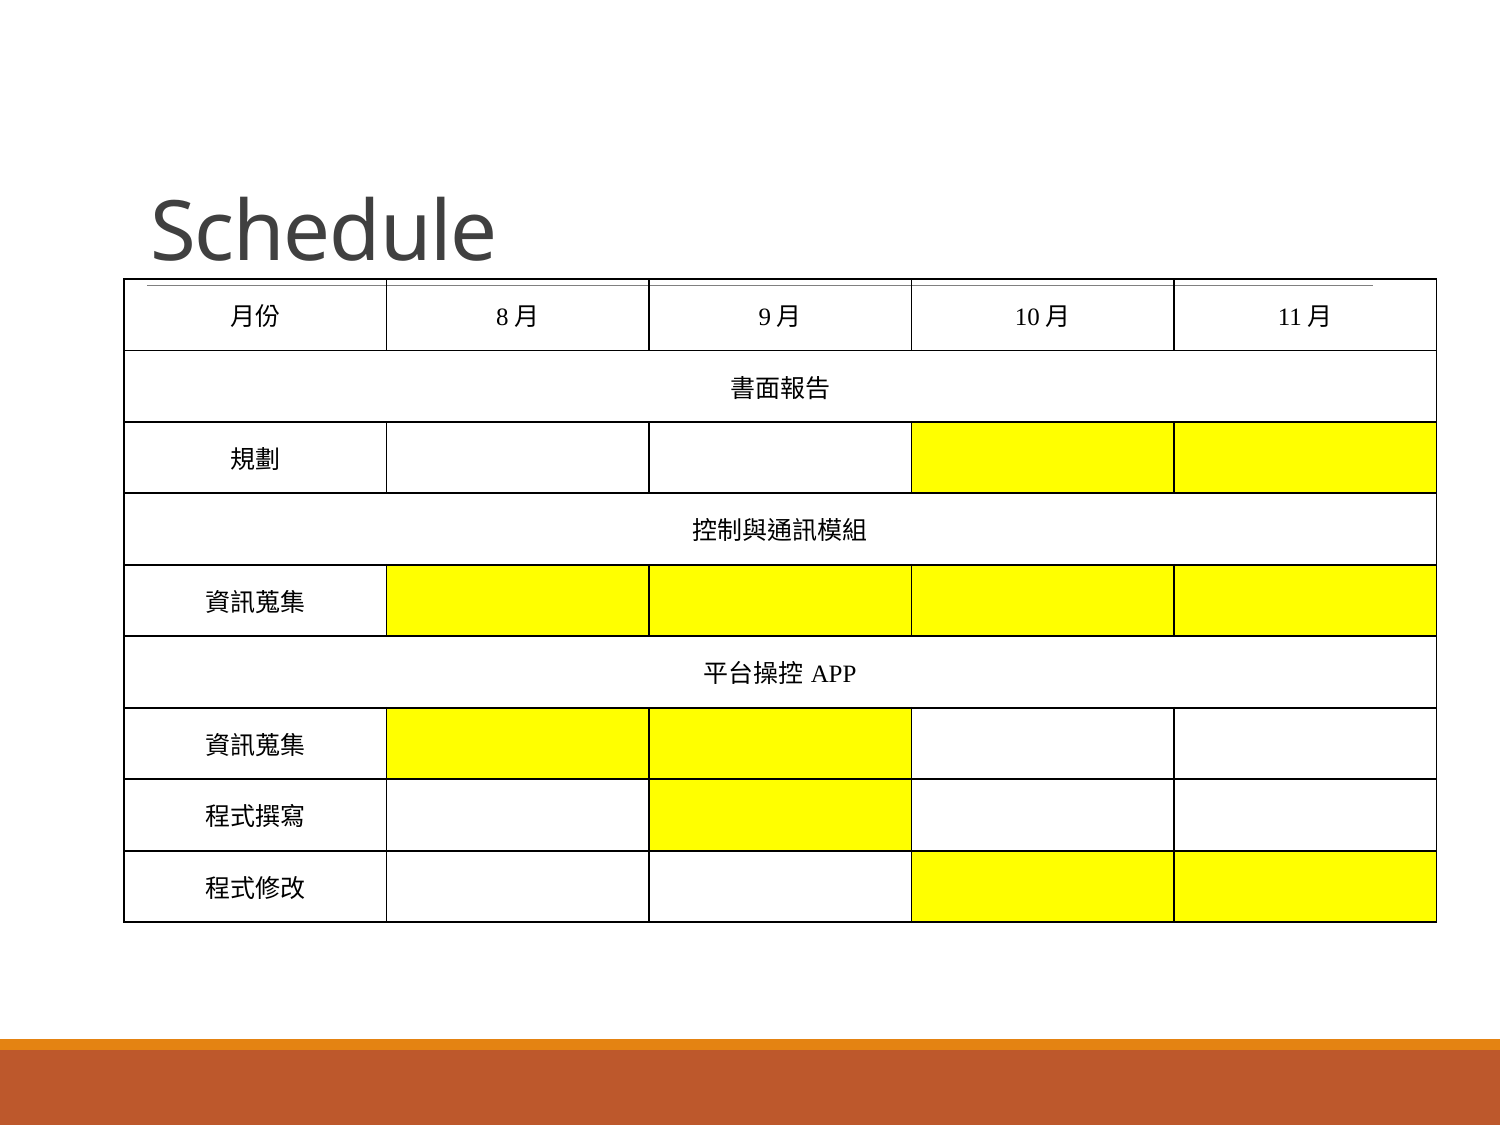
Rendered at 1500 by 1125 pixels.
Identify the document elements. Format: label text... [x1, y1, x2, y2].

table_cell 控制與通訊模組 [125, 494, 1436, 564]
table_cell 書面報告 [125, 351, 1436, 421]
table_cell [1175, 709, 1436, 778]
table_cell [912, 709, 1173, 778]
table_header 月份 [125, 280, 386, 350]
title Schedule [135, 47, 1373, 278]
table_cell [387, 852, 648, 921]
table_cell [1175, 566, 1436, 635]
table_cell [387, 780, 648, 850]
table_cell [912, 423, 1173, 492]
table_cell 程式修改 [125, 852, 386, 921]
table_header 8月 [387, 280, 648, 350]
table_cell 平台操控APP [125, 637, 1436, 707]
table_cell 規劃 [125, 423, 386, 492]
table_cell [650, 566, 911, 635]
table_header 11月 [1175, 280, 1436, 350]
table_cell [387, 423, 648, 492]
table_header 9月 [650, 280, 911, 350]
table_cell [1175, 780, 1436, 850]
table_cell [650, 852, 911, 921]
table_cell [912, 566, 1173, 635]
table_cell [1175, 852, 1436, 921]
table_header 10月 [912, 280, 1173, 350]
table_cell 程式撰寫 [125, 780, 386, 850]
table_cell 資訊蒐集 [125, 566, 386, 635]
table_cell [387, 709, 648, 778]
table_cell 資訊蒐集 [125, 709, 386, 778]
table_cell [387, 566, 648, 635]
table_cell [912, 852, 1173, 921]
table_cell [650, 709, 911, 778]
table_cell [650, 423, 911, 492]
table_cell [650, 780, 911, 850]
table_cell [912, 780, 1173, 850]
table_cell [1175, 423, 1436, 492]
